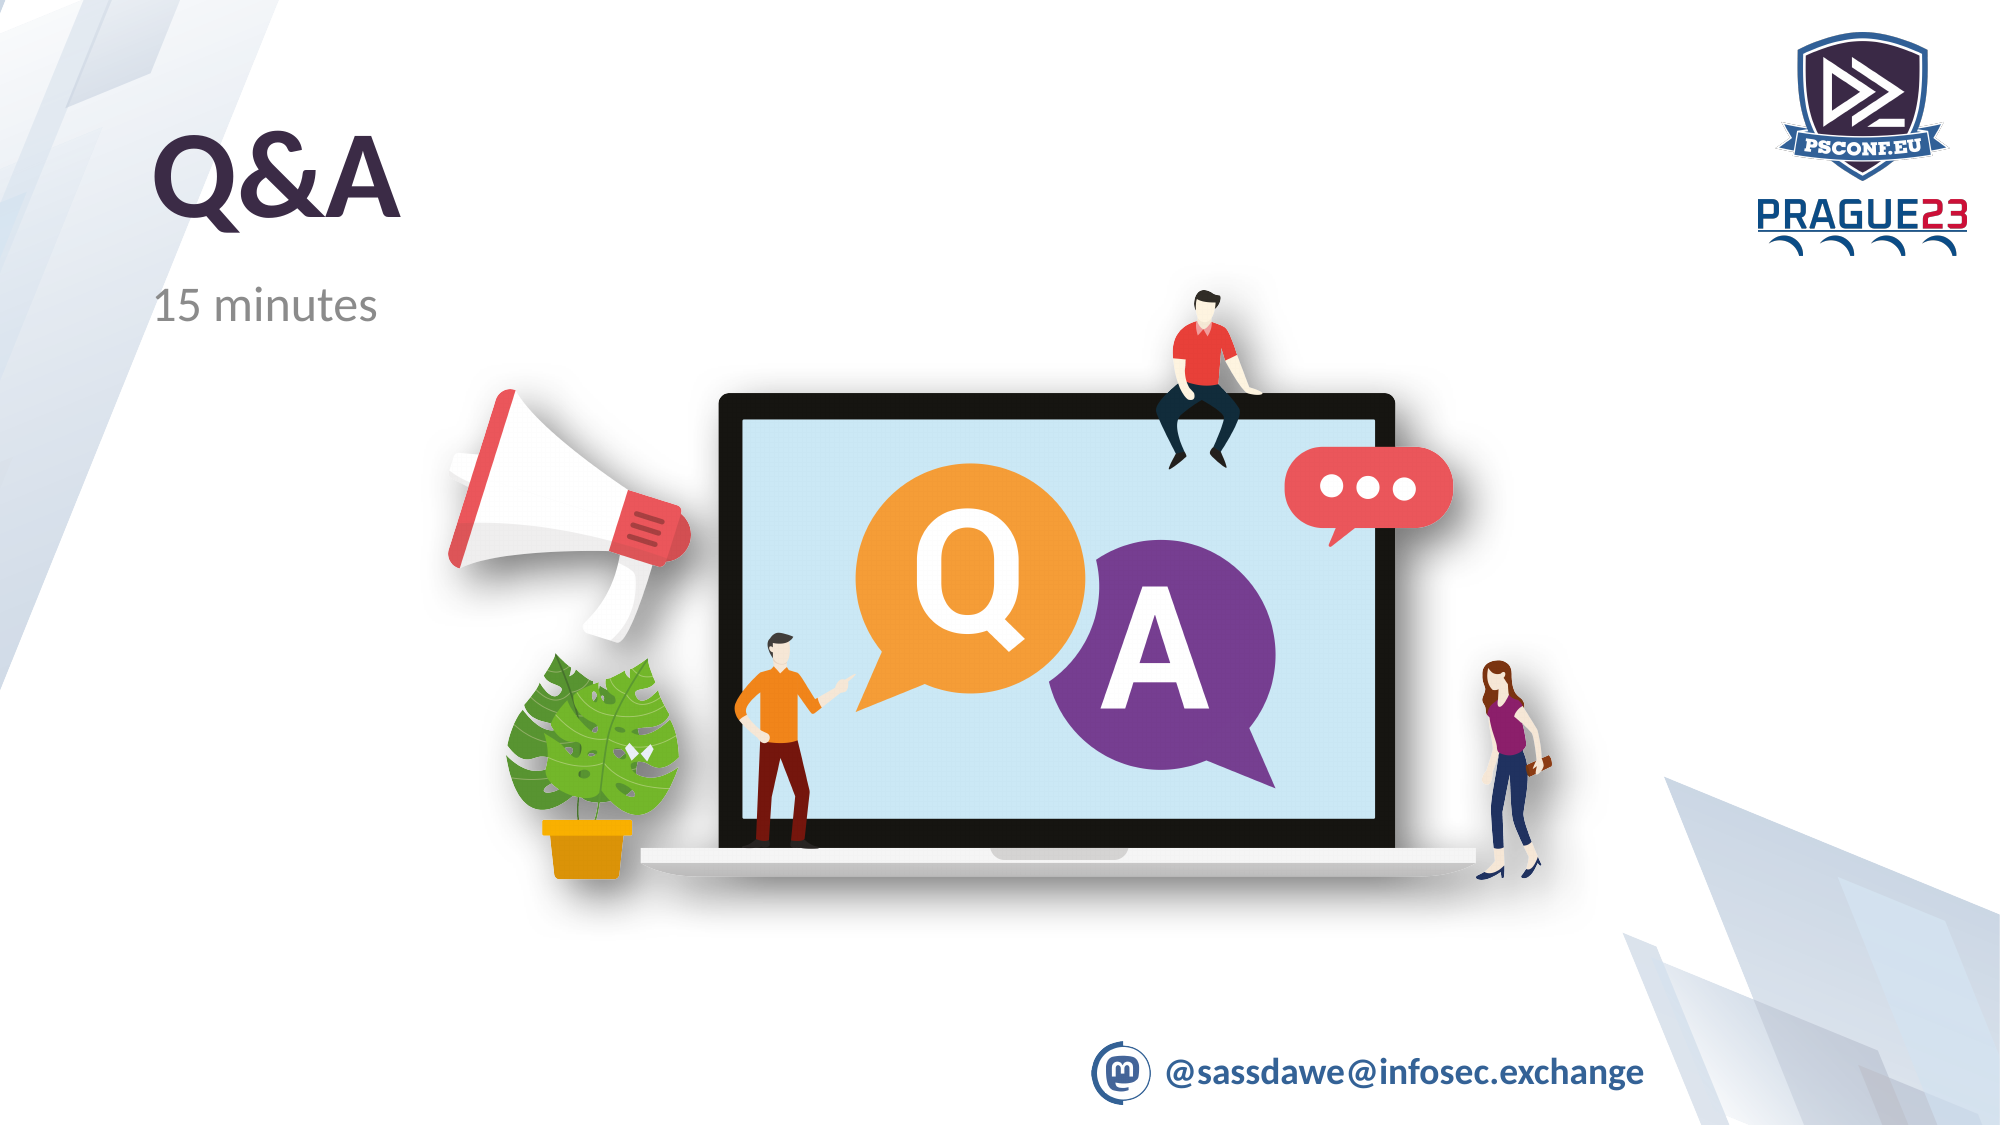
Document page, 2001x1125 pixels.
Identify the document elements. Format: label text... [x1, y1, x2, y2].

text_box Q&A [136, 86, 1862, 252]
text_box 15 minutes [136, 271, 1862, 518]
picture [0, 0, 2000, 1125]
